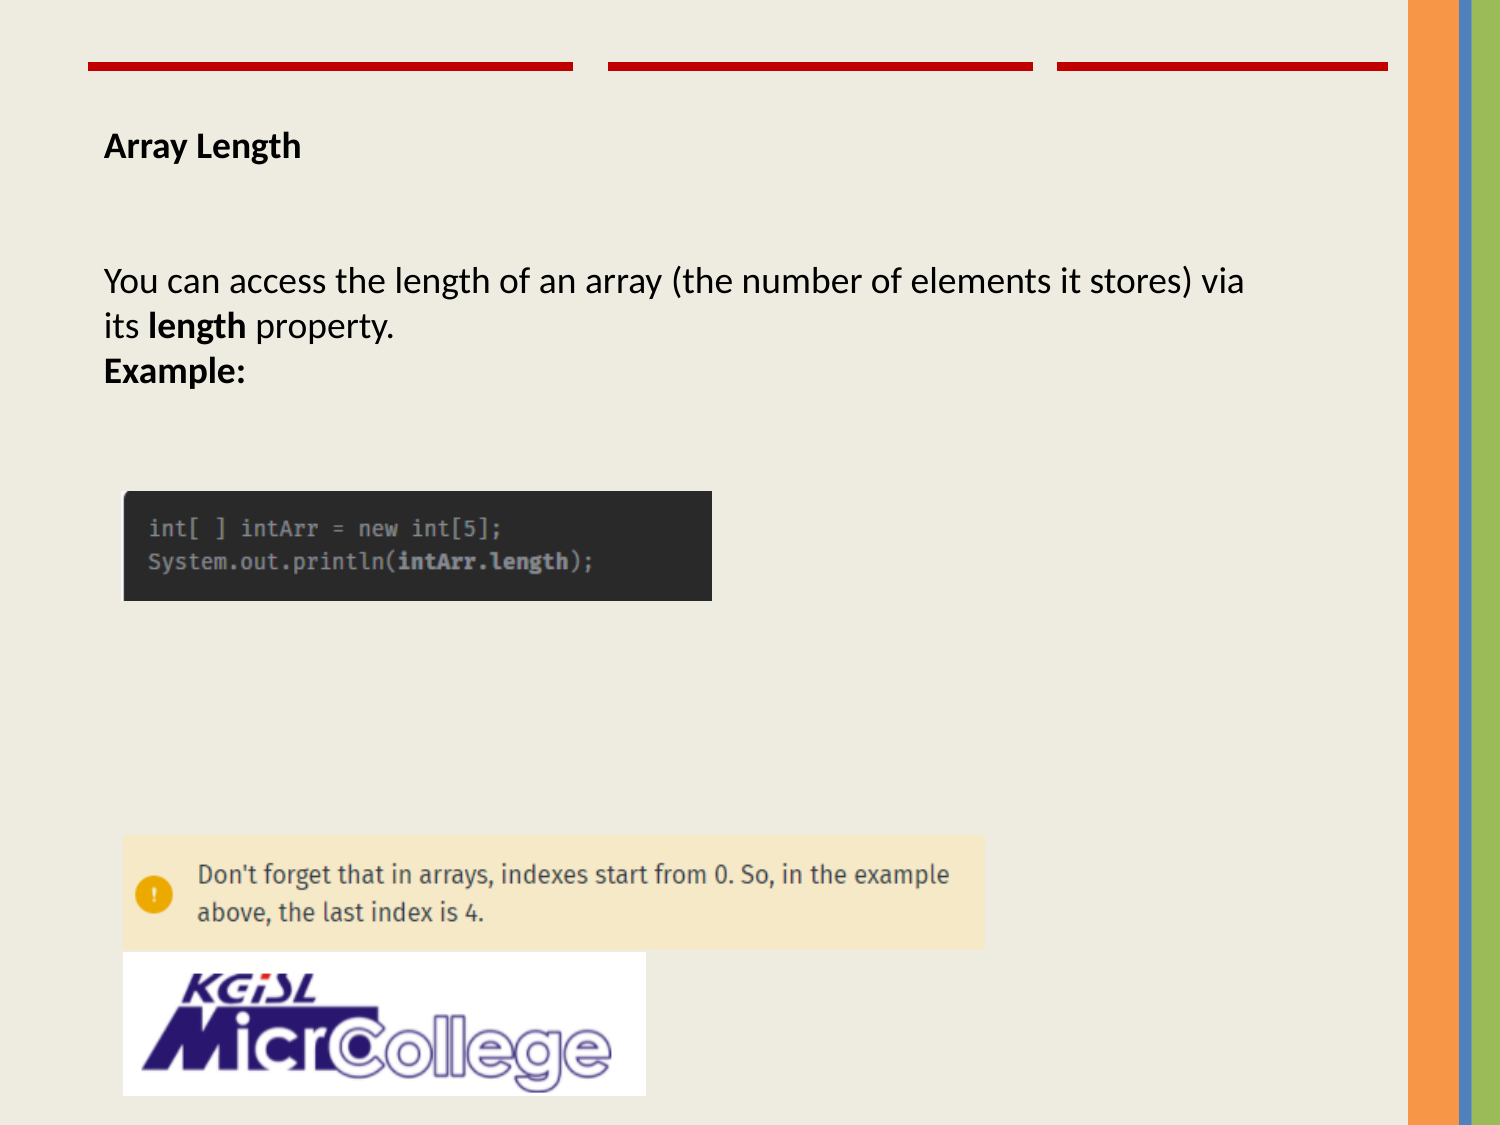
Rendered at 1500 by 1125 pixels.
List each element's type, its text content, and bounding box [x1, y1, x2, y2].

text_box Array Length You can access the length of an array (the number of elements it stores) via its length property. Example: [88, 113, 1353, 399]
picture [123, 835, 986, 950]
picture [120, 491, 712, 602]
picture [123, 951, 647, 1097]
